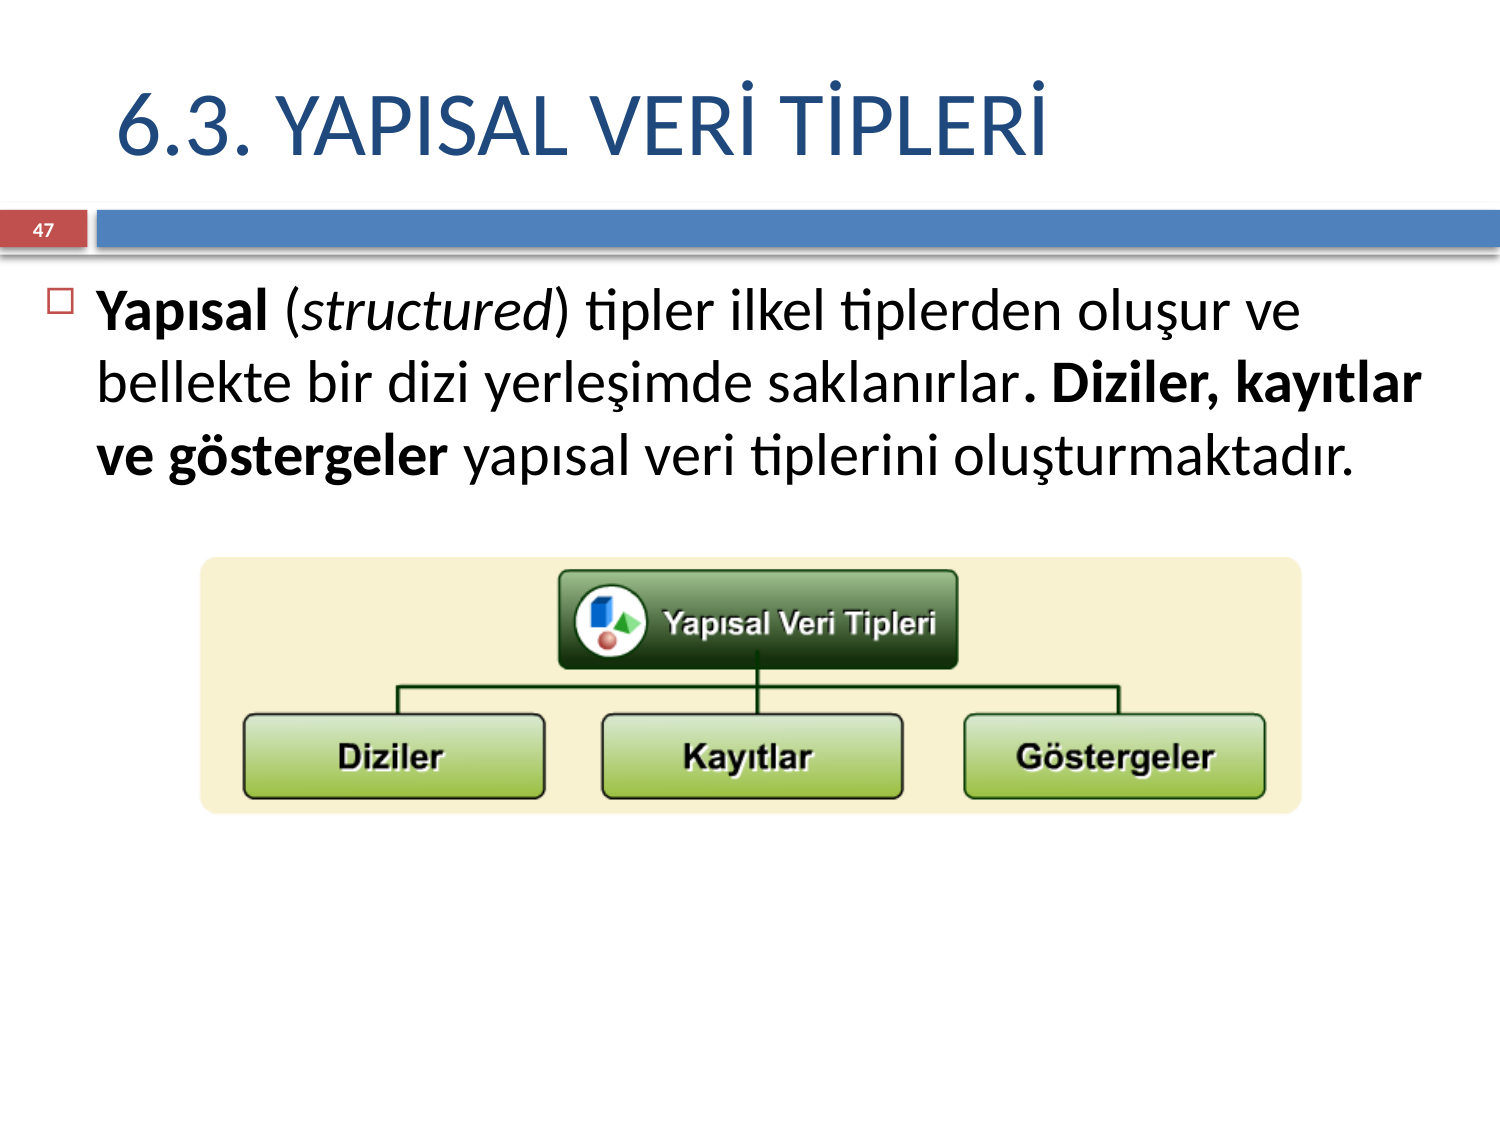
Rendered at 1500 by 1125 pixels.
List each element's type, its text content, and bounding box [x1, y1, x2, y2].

text_box Yapısal (structured) tipler ilkel tiplerden oluşur ve bellekte bir dizi yerleşimde saklanırlar. Diziler, kayıtlar ve göstergeler yapısal veri tiplerini oluşturmaktadır. [29, 262, 1483, 1000]
text_box 6.3. YAPISAL VERİ TİPLERİ [100, 37, 1438, 200]
picture [196, 557, 1304, 817]
text_box <number> [0, 208, 88, 249]
